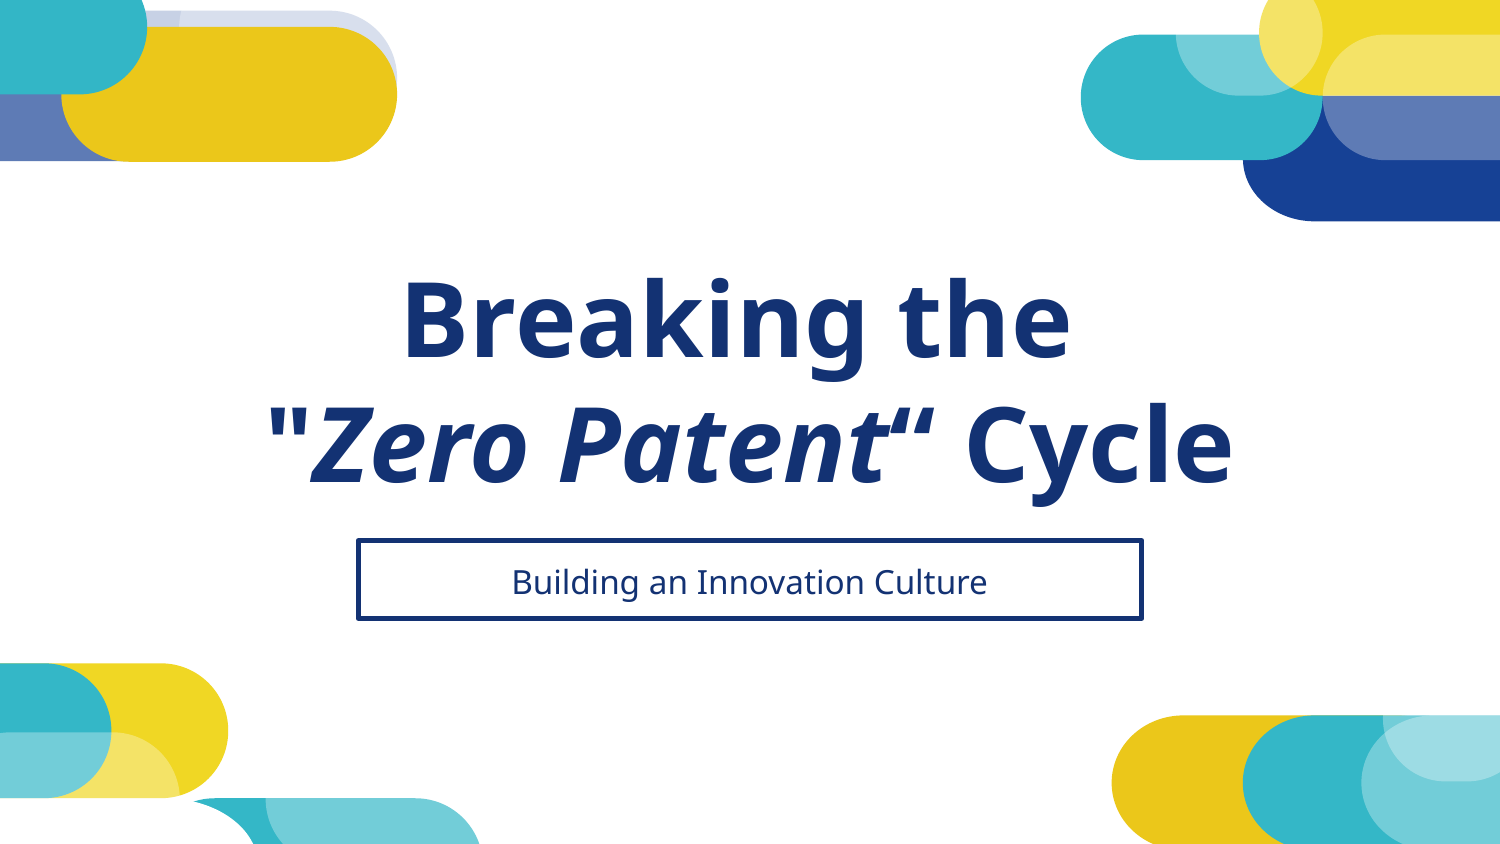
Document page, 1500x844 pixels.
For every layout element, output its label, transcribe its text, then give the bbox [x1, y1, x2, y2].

title Breaking the "Zero Patent“ Cycle [192, 222, 1308, 519]
subtitle Building an Innovation Culture [356, 538, 1144, 621]
